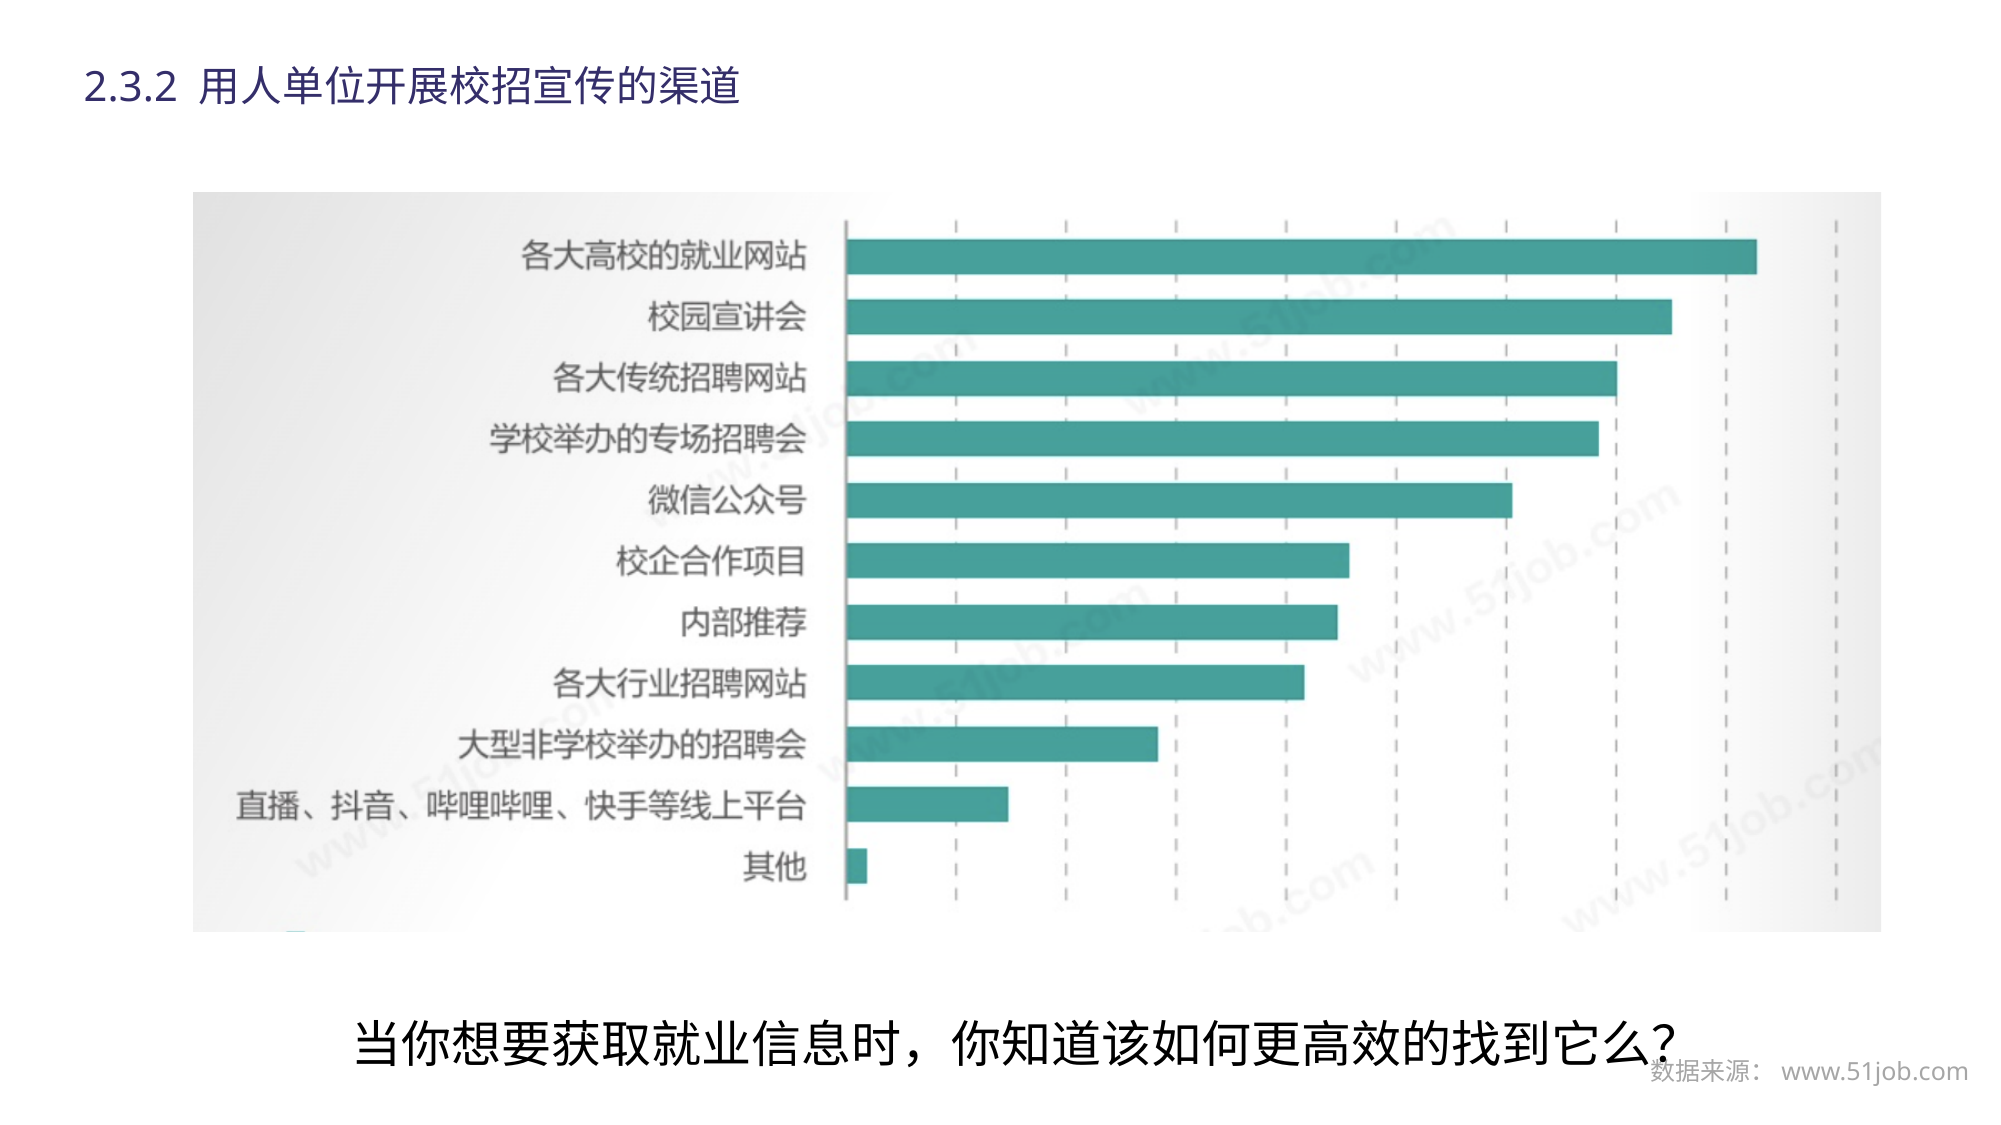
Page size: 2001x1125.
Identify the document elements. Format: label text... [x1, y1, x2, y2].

text_box 数据来源：www.51job.com [1635, 1048, 1985, 1093]
text_box 2.3.2 用人单位开展校招宣传的渠道 [69, 52, 757, 118]
text_box 当你想要获取就业信息时，你知道该如何更高效的找到它么？ [336, 1005, 1717, 1081]
picture [193, 192, 1882, 932]
